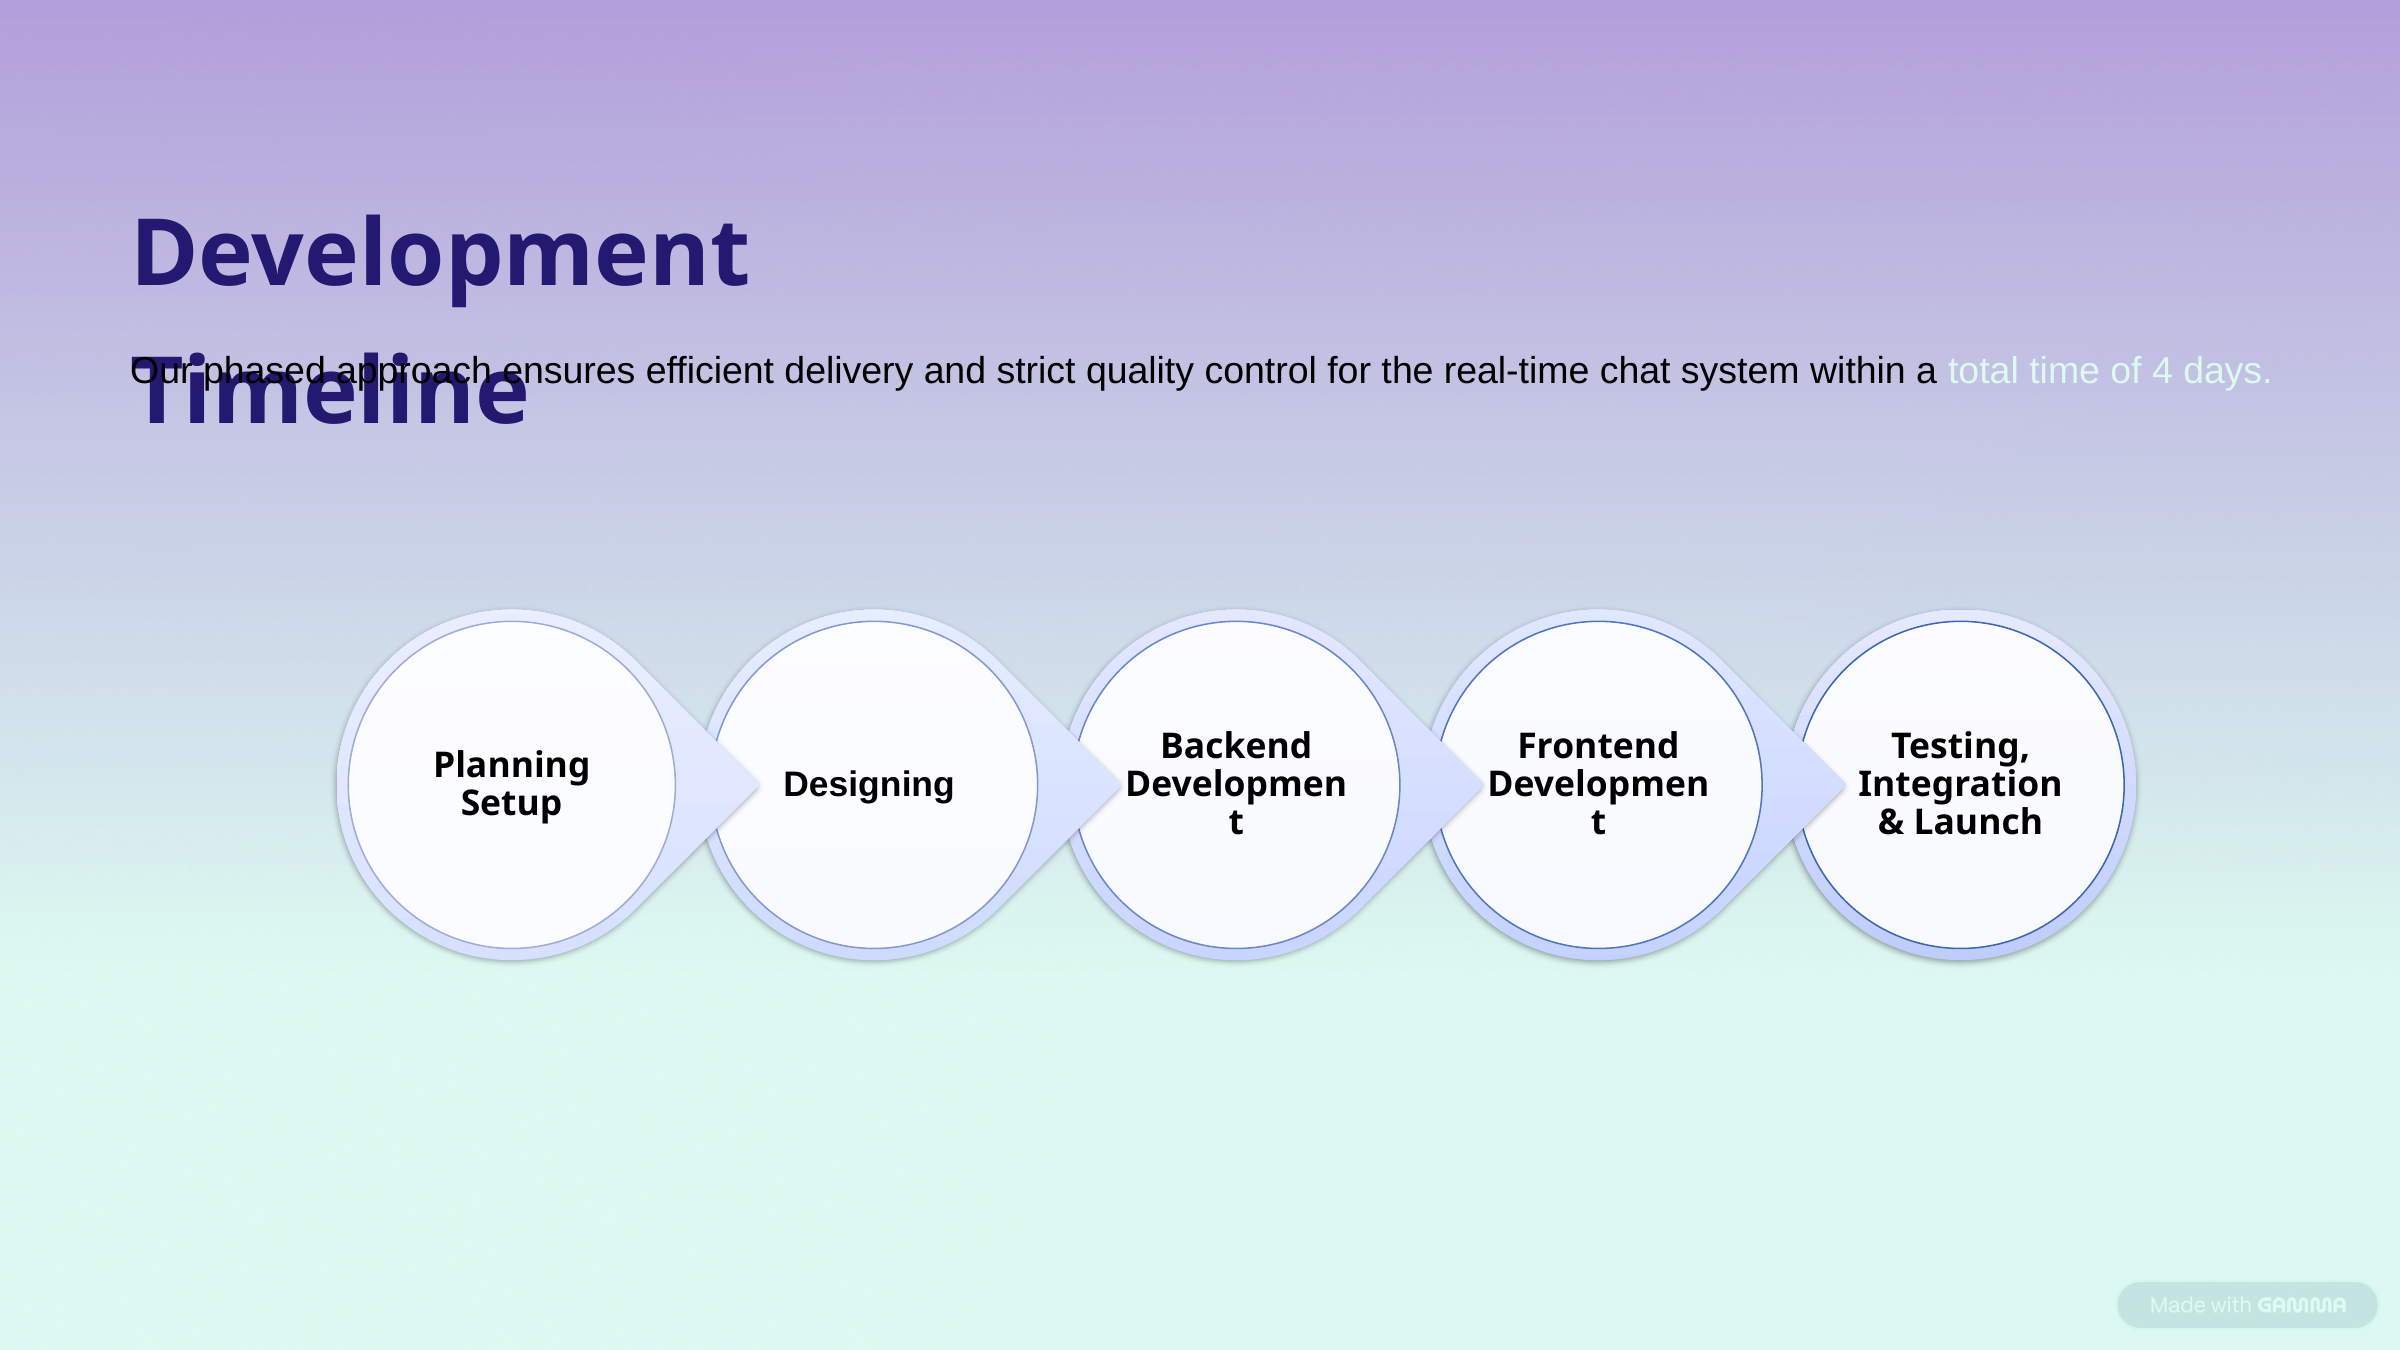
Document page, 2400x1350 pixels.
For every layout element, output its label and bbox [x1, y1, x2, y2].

picture [0, 0, 2400, 1350]
text_box [248, 307, 2152, 1263]
